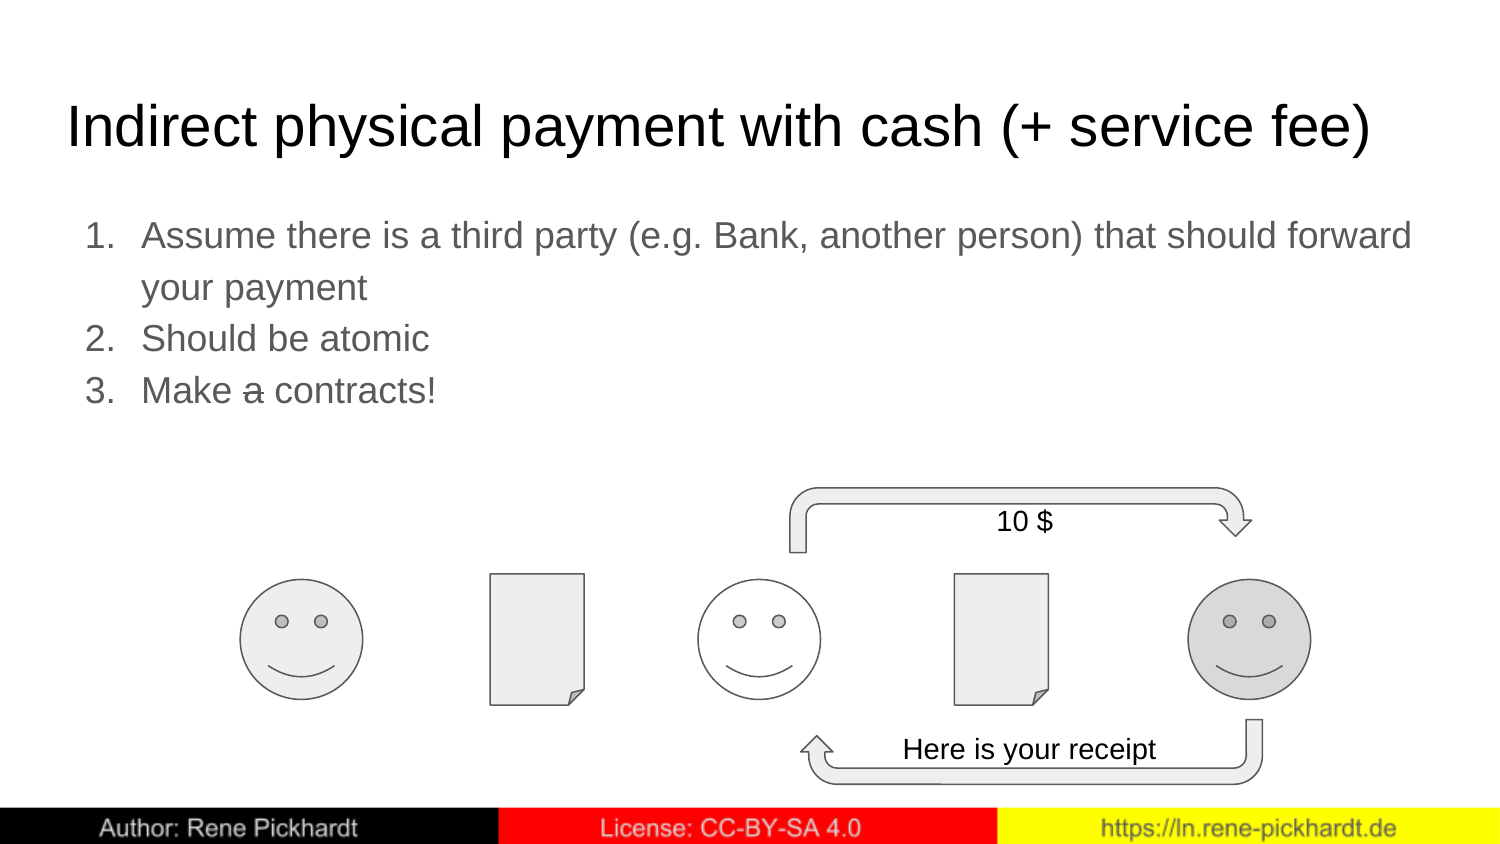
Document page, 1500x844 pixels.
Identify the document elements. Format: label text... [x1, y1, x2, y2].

text_box Here is your receipt [887, 715, 1200, 760]
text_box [733, 615, 745, 627]
list Assume there is a third party (e.g. Bank, another person) that should forward your payment Should be atomic Make a contracts! [51, 189, 1449, 419]
text_box [1188, 579, 1311, 700]
text_box [800, 719, 1263, 785]
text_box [1262, 615, 1276, 627]
text_box [698, 579, 821, 700]
text_box [490, 573, 585, 706]
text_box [275, 615, 287, 627]
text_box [1033, 690, 1046, 703]
text_box [240, 579, 363, 700]
text_box 10 $ [789, 487, 1252, 553]
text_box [772, 615, 786, 627]
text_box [1223, 615, 1235, 627]
text_box HTLC [568, 689, 583, 704]
picture [0, 0, 1500, 844]
text_box [954, 573, 1049, 706]
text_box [314, 615, 328, 627]
title Indirect physical payment with cash (+ service fee) [51, 72, 1449, 167]
